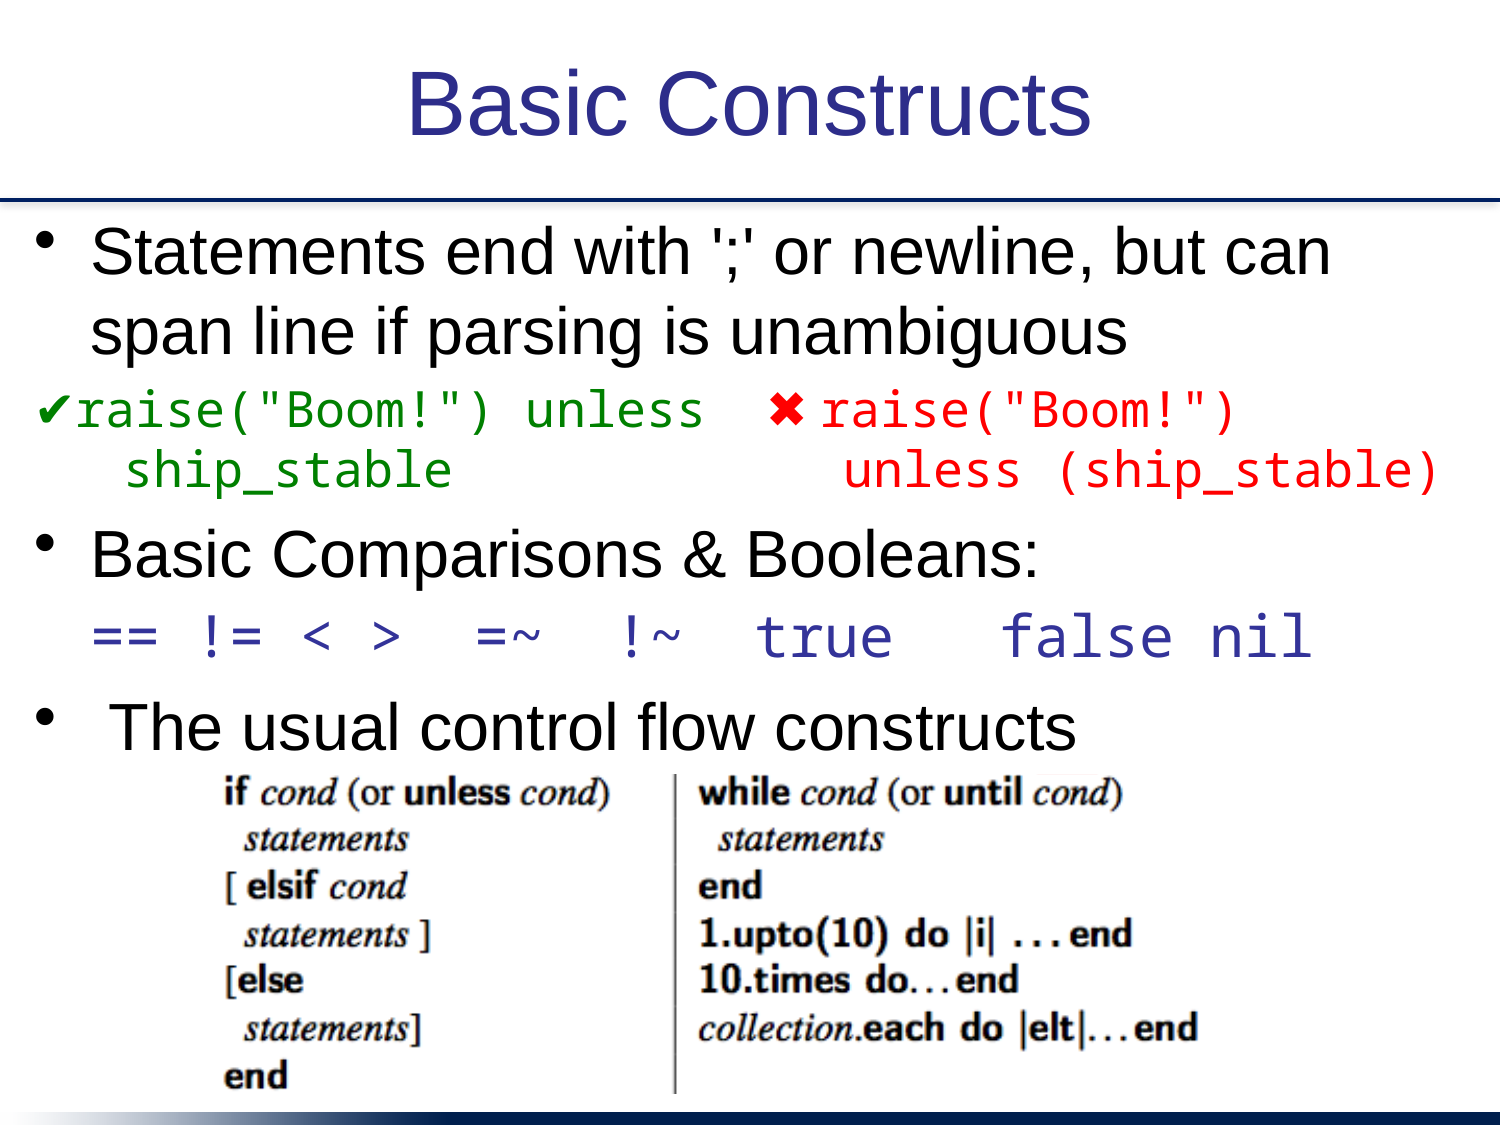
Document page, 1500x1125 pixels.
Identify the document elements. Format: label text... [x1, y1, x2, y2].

title Basic Constructs [0, 0, 1500, 199]
list Statements end with ';' or newline, but can span line if parsing is unambiguous ✔raise("Boom!") unless ✖ raise("Boom!") ship_stable unless (ship_stable) Basic Comparisons & Booleans: == != < > =~ !~ true false nil The usual control flow constructs [18, 200, 1482, 980]
picture [212, 774, 1219, 1095]
picture [0, 1112, 1500, 1125]
